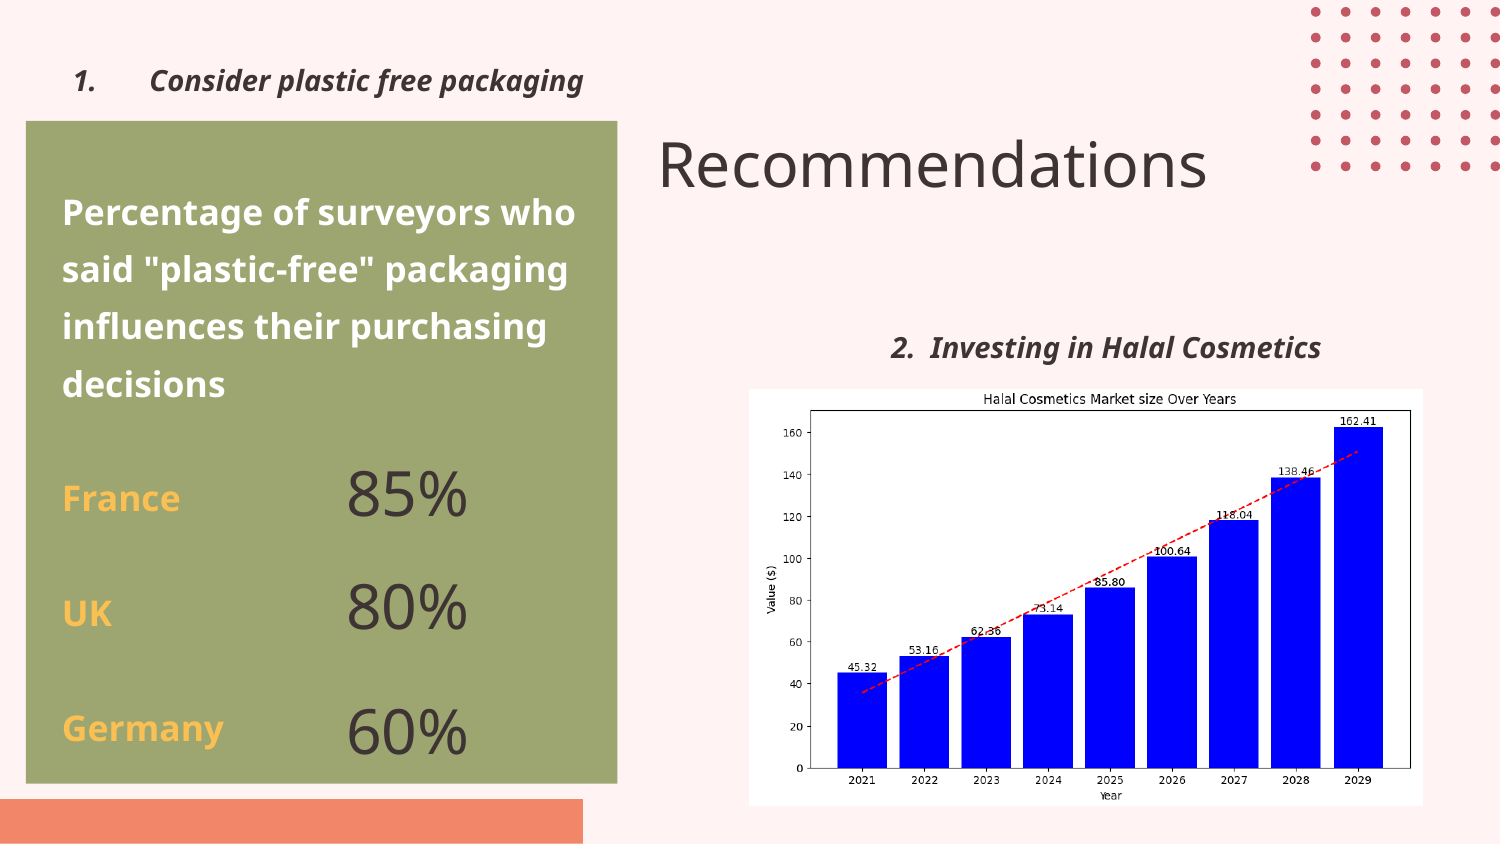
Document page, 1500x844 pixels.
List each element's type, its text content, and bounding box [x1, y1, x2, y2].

subtitle 1. Consider plastic free packaging [57, 46, 782, 154]
text_box [25, 120, 618, 784]
title Percentage of surveyors who said "plastic-free" packaging influences their purchasing decisions France UK Germany [46, 159, 594, 784]
title 80% [331, 551, 662, 659]
picture [749, 388, 1423, 806]
title 60% [331, 677, 662, 784]
subtitle 2. Investing in Halal Cosmetics [876, 314, 1500, 422]
title 85% [331, 439, 662, 546]
title Recommendations [642, 109, 1366, 217]
